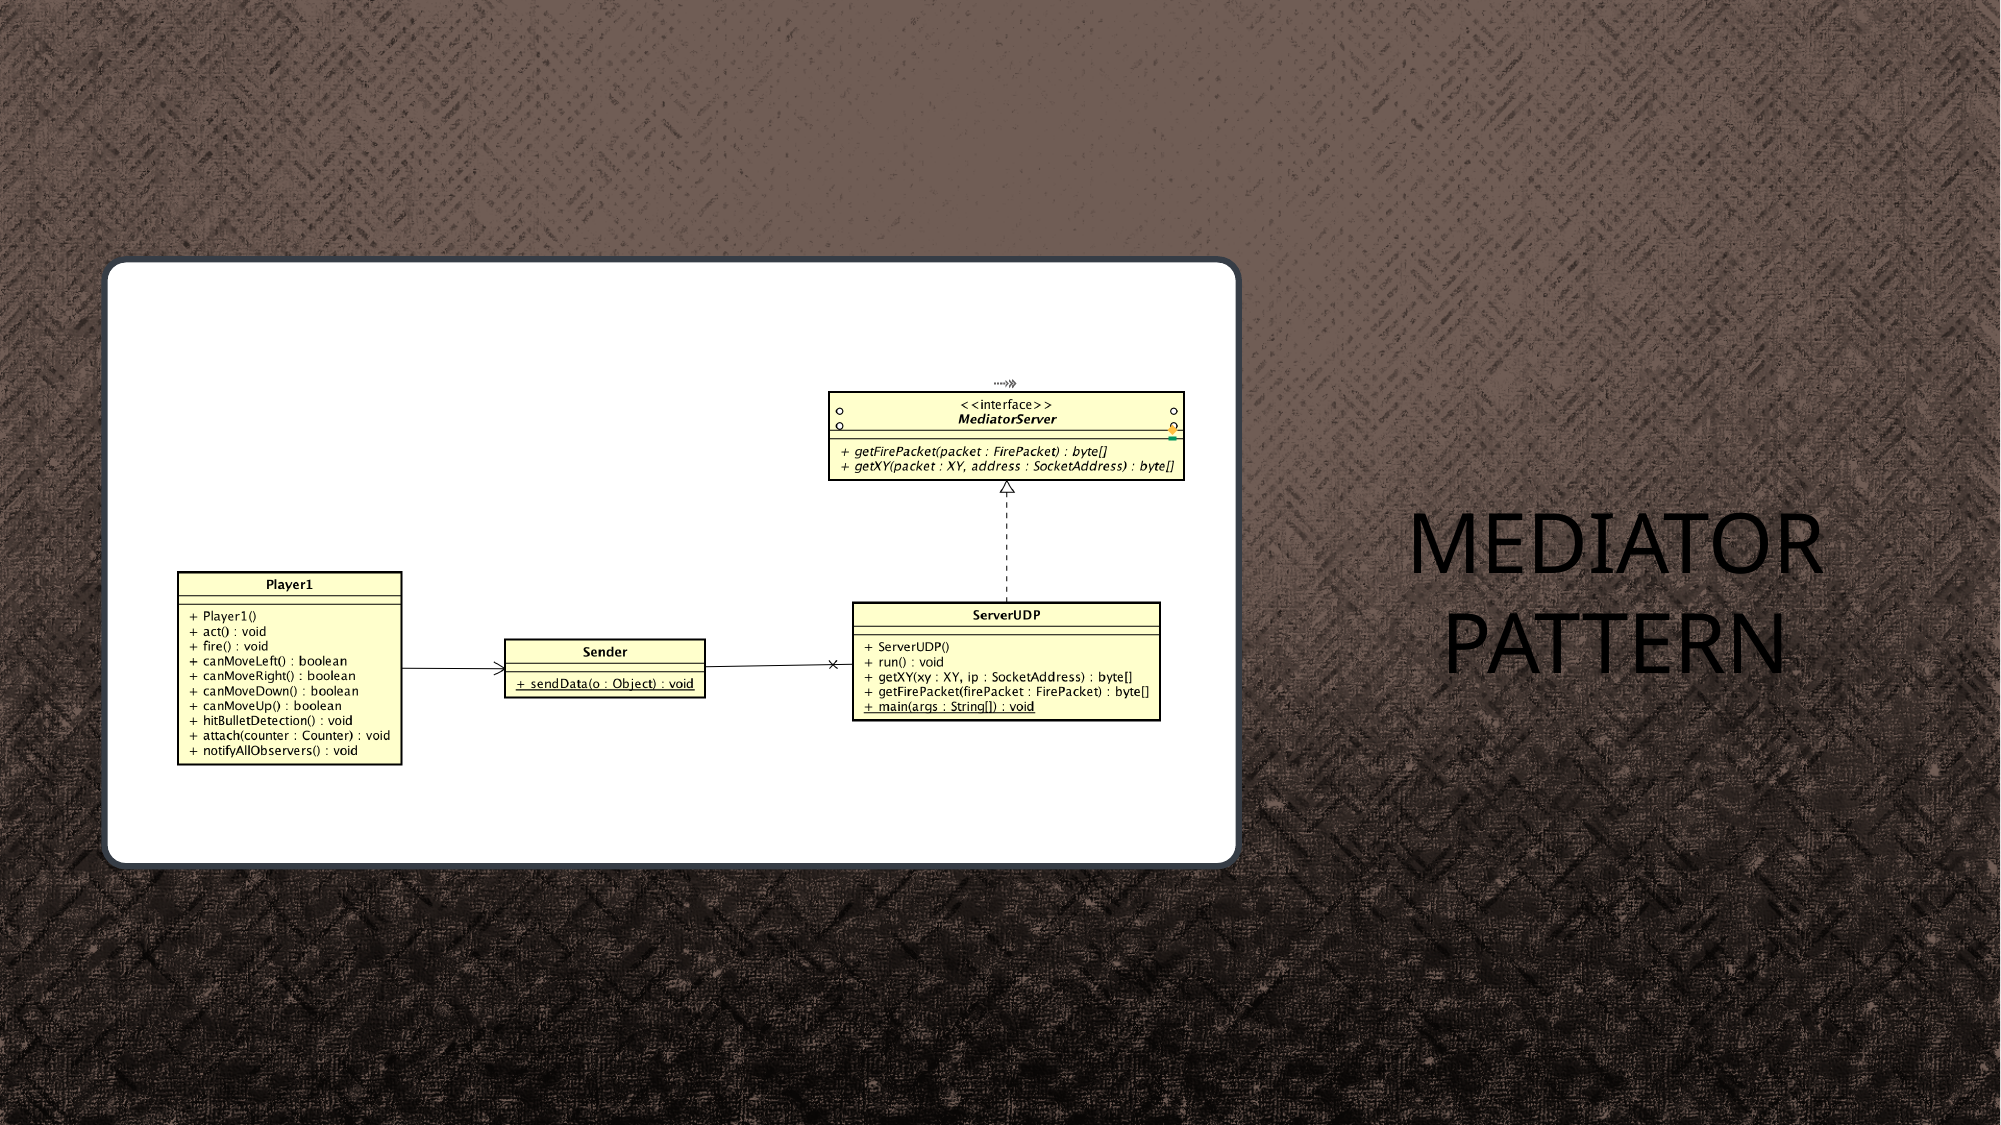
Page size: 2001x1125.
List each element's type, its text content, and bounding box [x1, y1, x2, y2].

title Mediator Pattern [1339, 99, 1892, 698]
picture [104, 259, 1240, 867]
